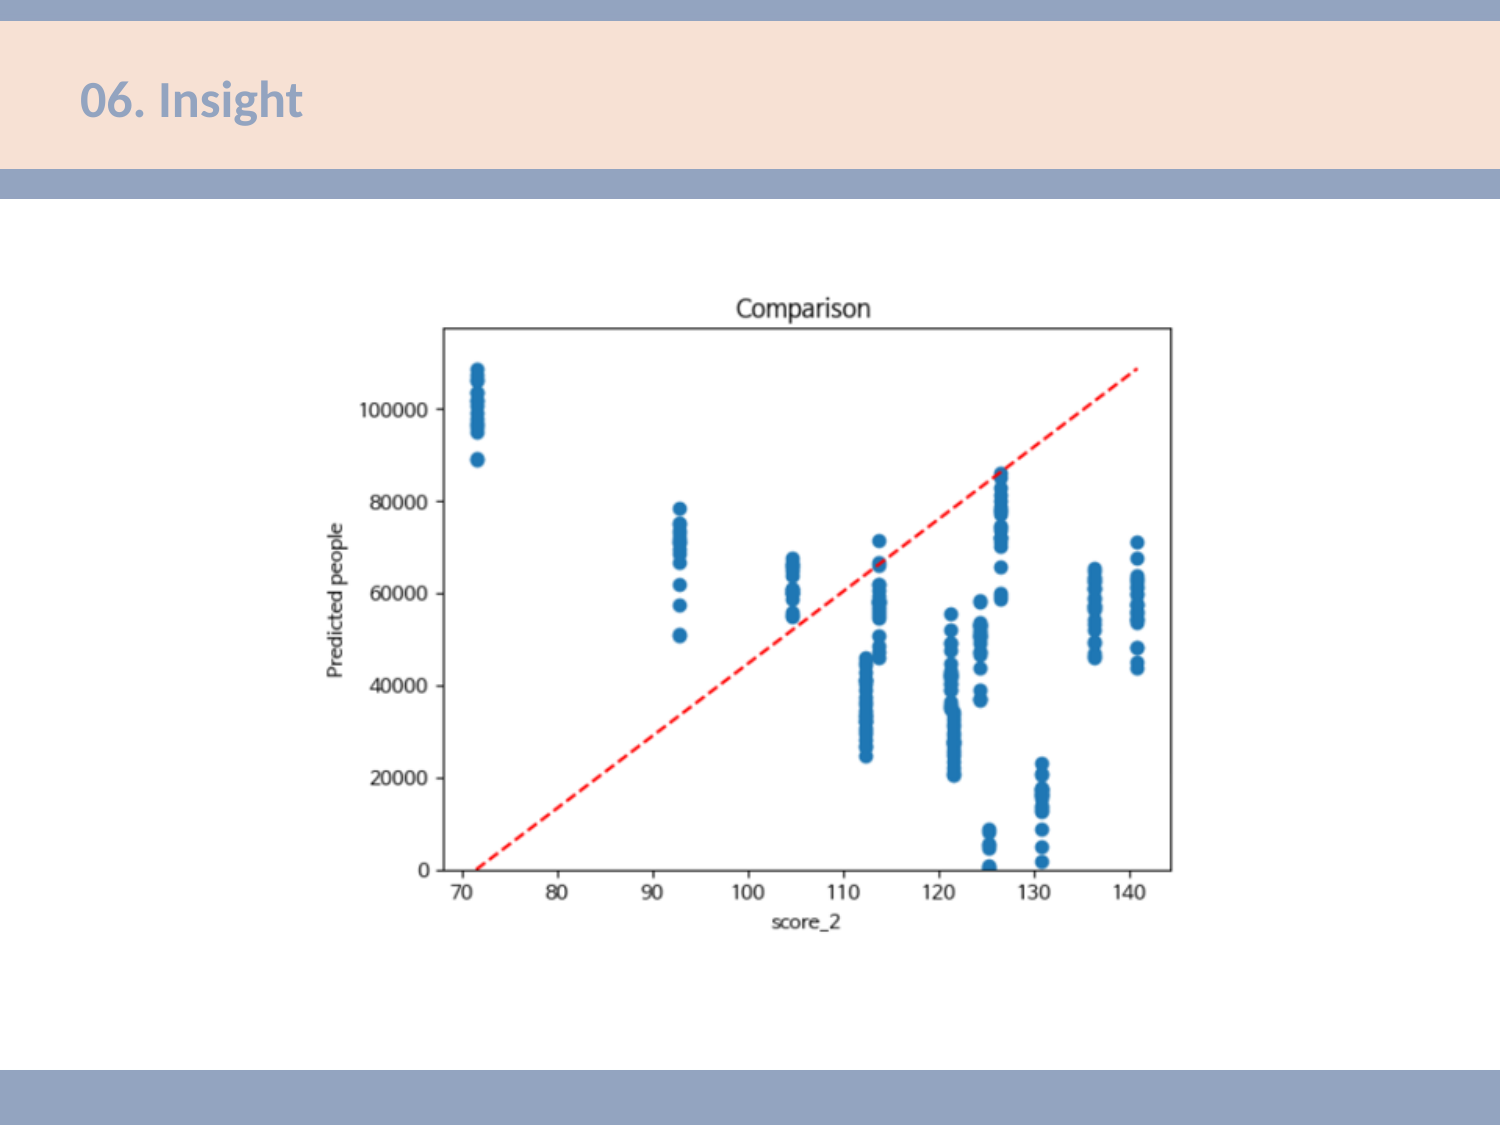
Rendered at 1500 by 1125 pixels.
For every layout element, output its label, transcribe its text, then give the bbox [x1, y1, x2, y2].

title 06. Insight [64, 30, 1322, 162]
picture [0, 0, 1500, 1125]
